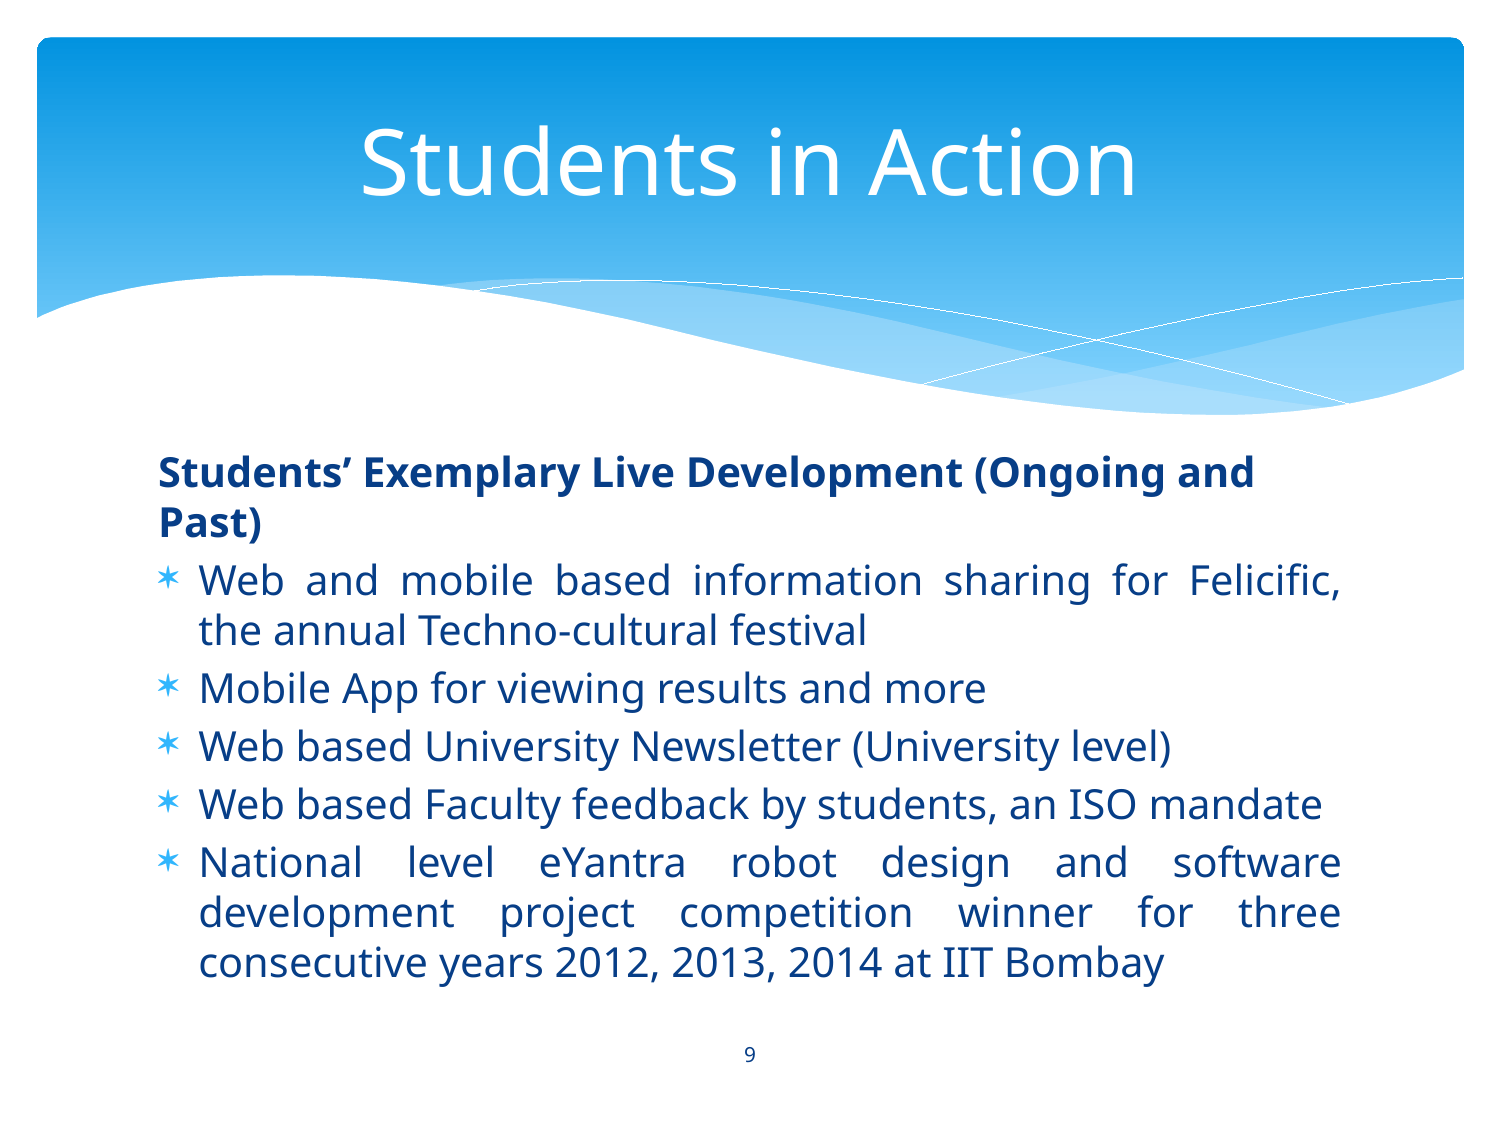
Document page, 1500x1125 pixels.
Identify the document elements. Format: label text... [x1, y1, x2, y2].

title Students in Action [75, 55, 1425, 261]
slide_number 9 [654, 1025, 846, 1086]
list Students’ Exemplary Live Development (Ongoing and Past) Web and mobile based information sharing for Felicific, the annual Techno-cultural festival Mobile App for viewing results and more Web based University Newsletter (University level) Web based Faculty feedback by students, an ISO mandate National level eYantra robot design and software development project competition winner for three consecutive years 2012, 2013, 2014 at IIT Bombay [143, 438, 1359, 1005]
